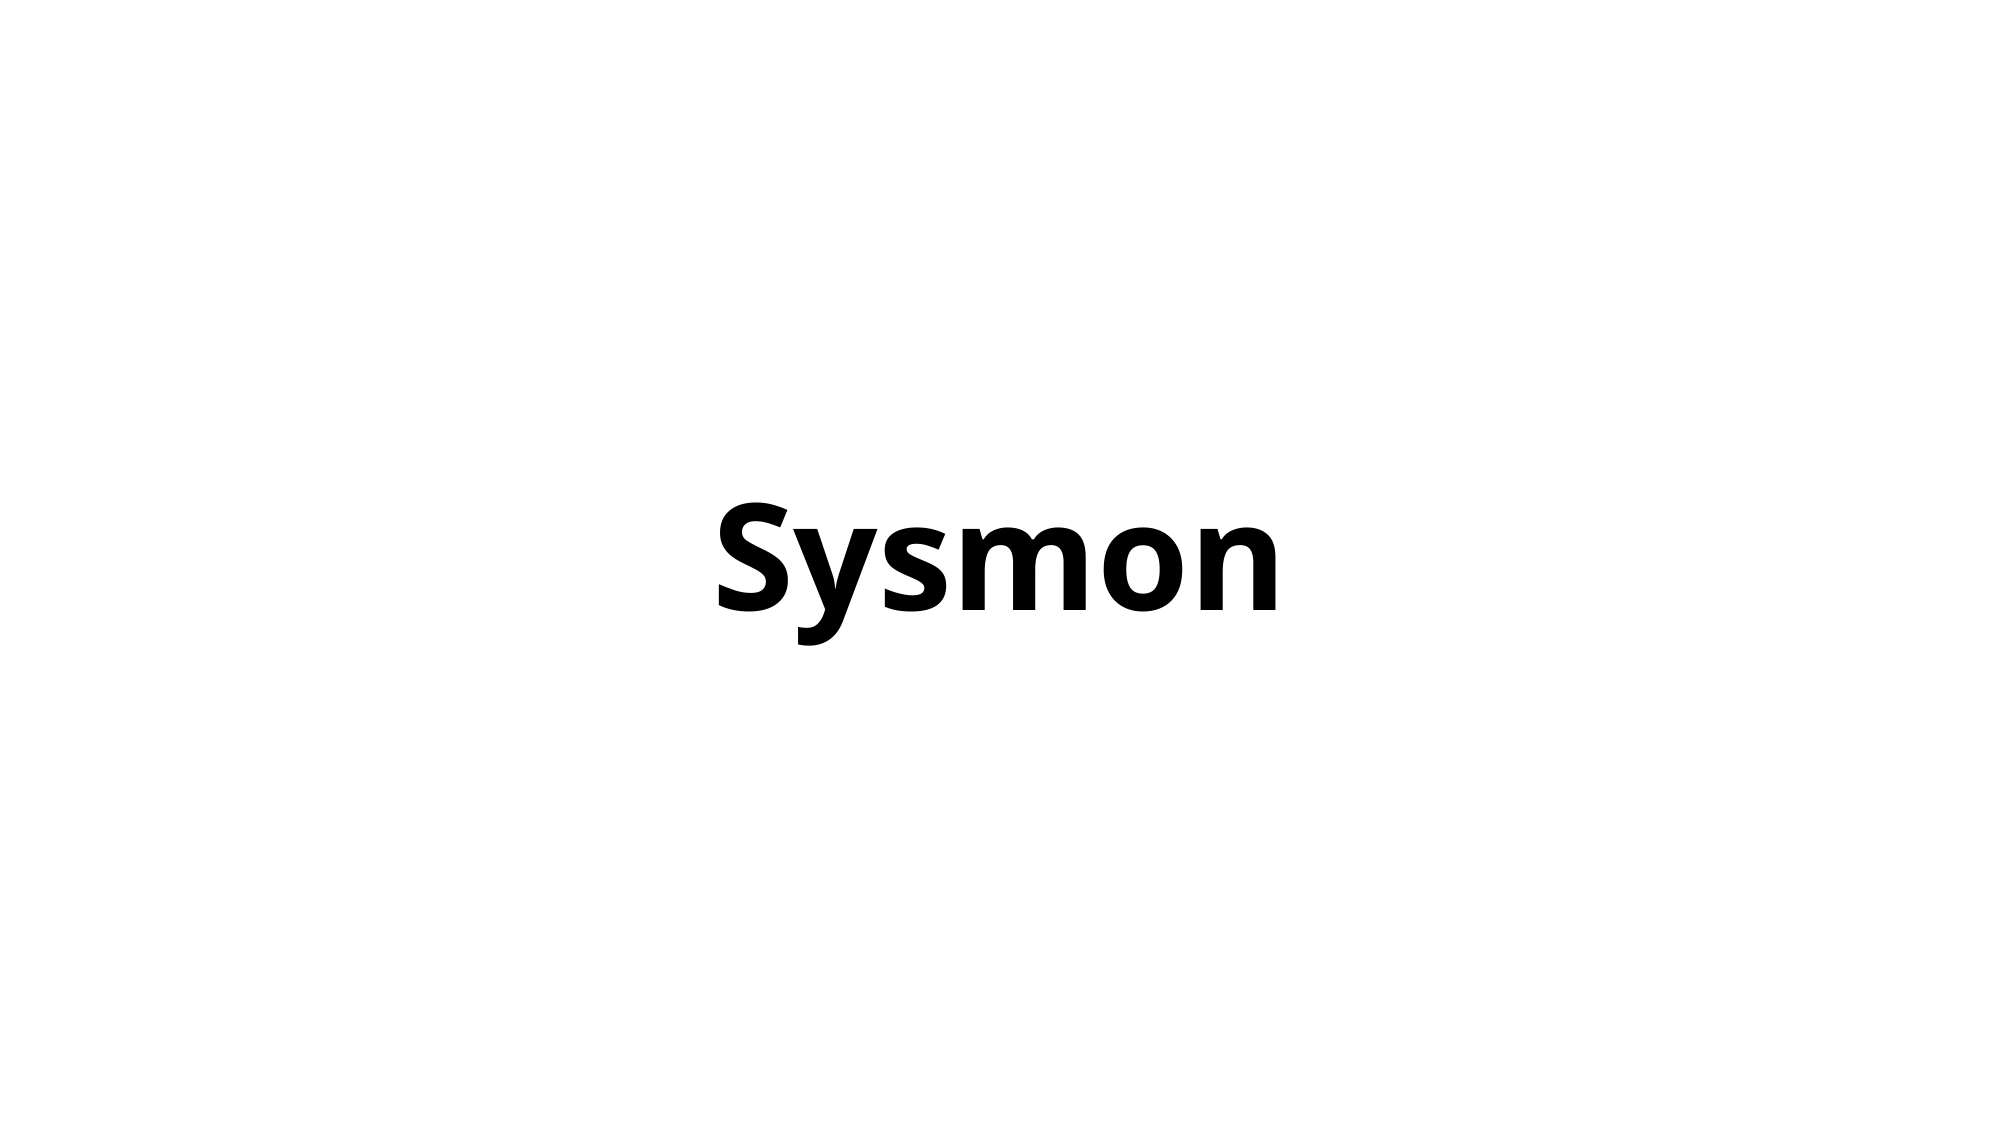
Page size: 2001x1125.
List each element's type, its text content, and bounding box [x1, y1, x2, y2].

title Sysmon [697, 453, 1303, 672]
